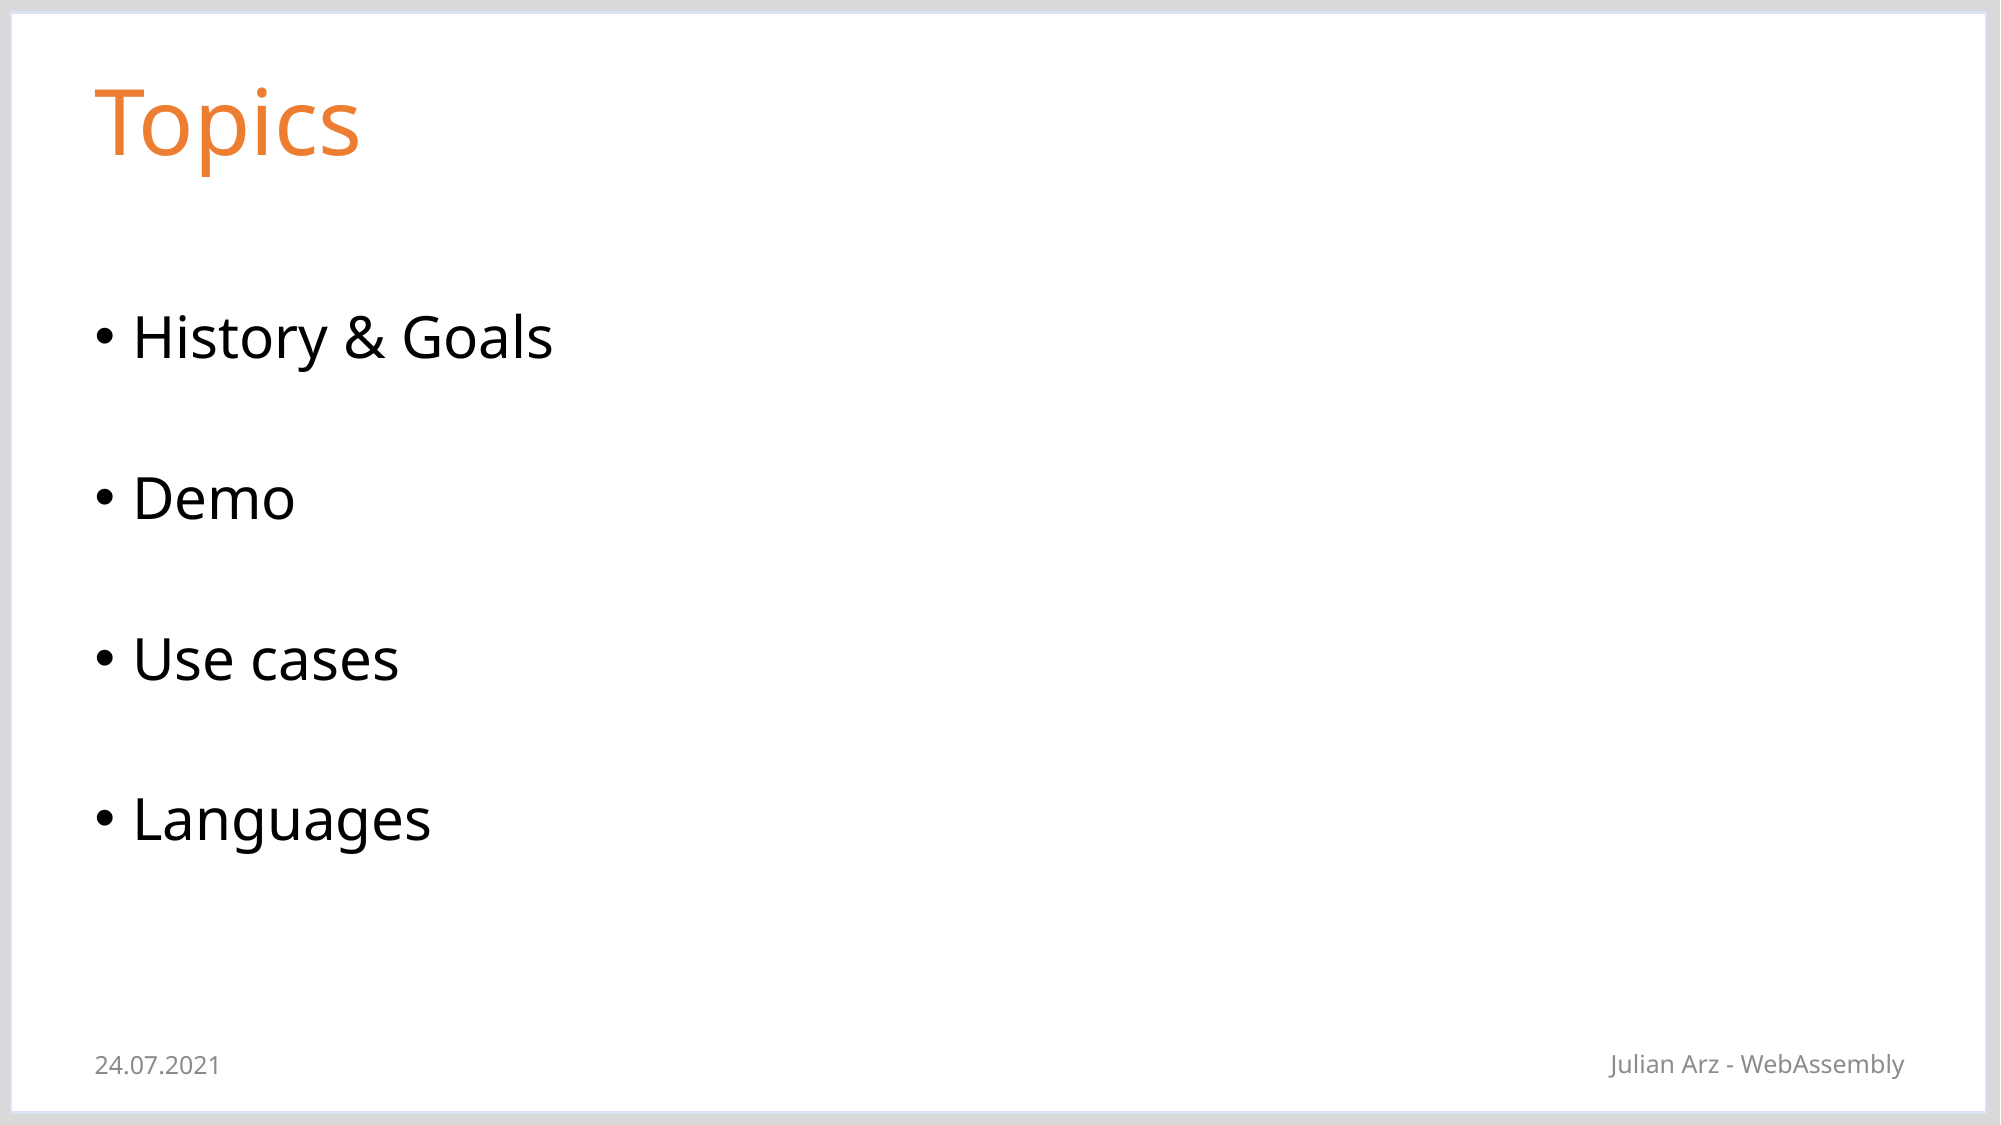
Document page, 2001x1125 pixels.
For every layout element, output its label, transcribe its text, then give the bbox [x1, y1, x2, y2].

list History & Goals Demo Use cases Languages [79, 223, 1921, 1014]
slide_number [79, 1035, 530, 1096]
title Topics [79, 59, 1921, 191]
footer Julian Arz - WebAssembly [546, 1035, 1921, 1096]
